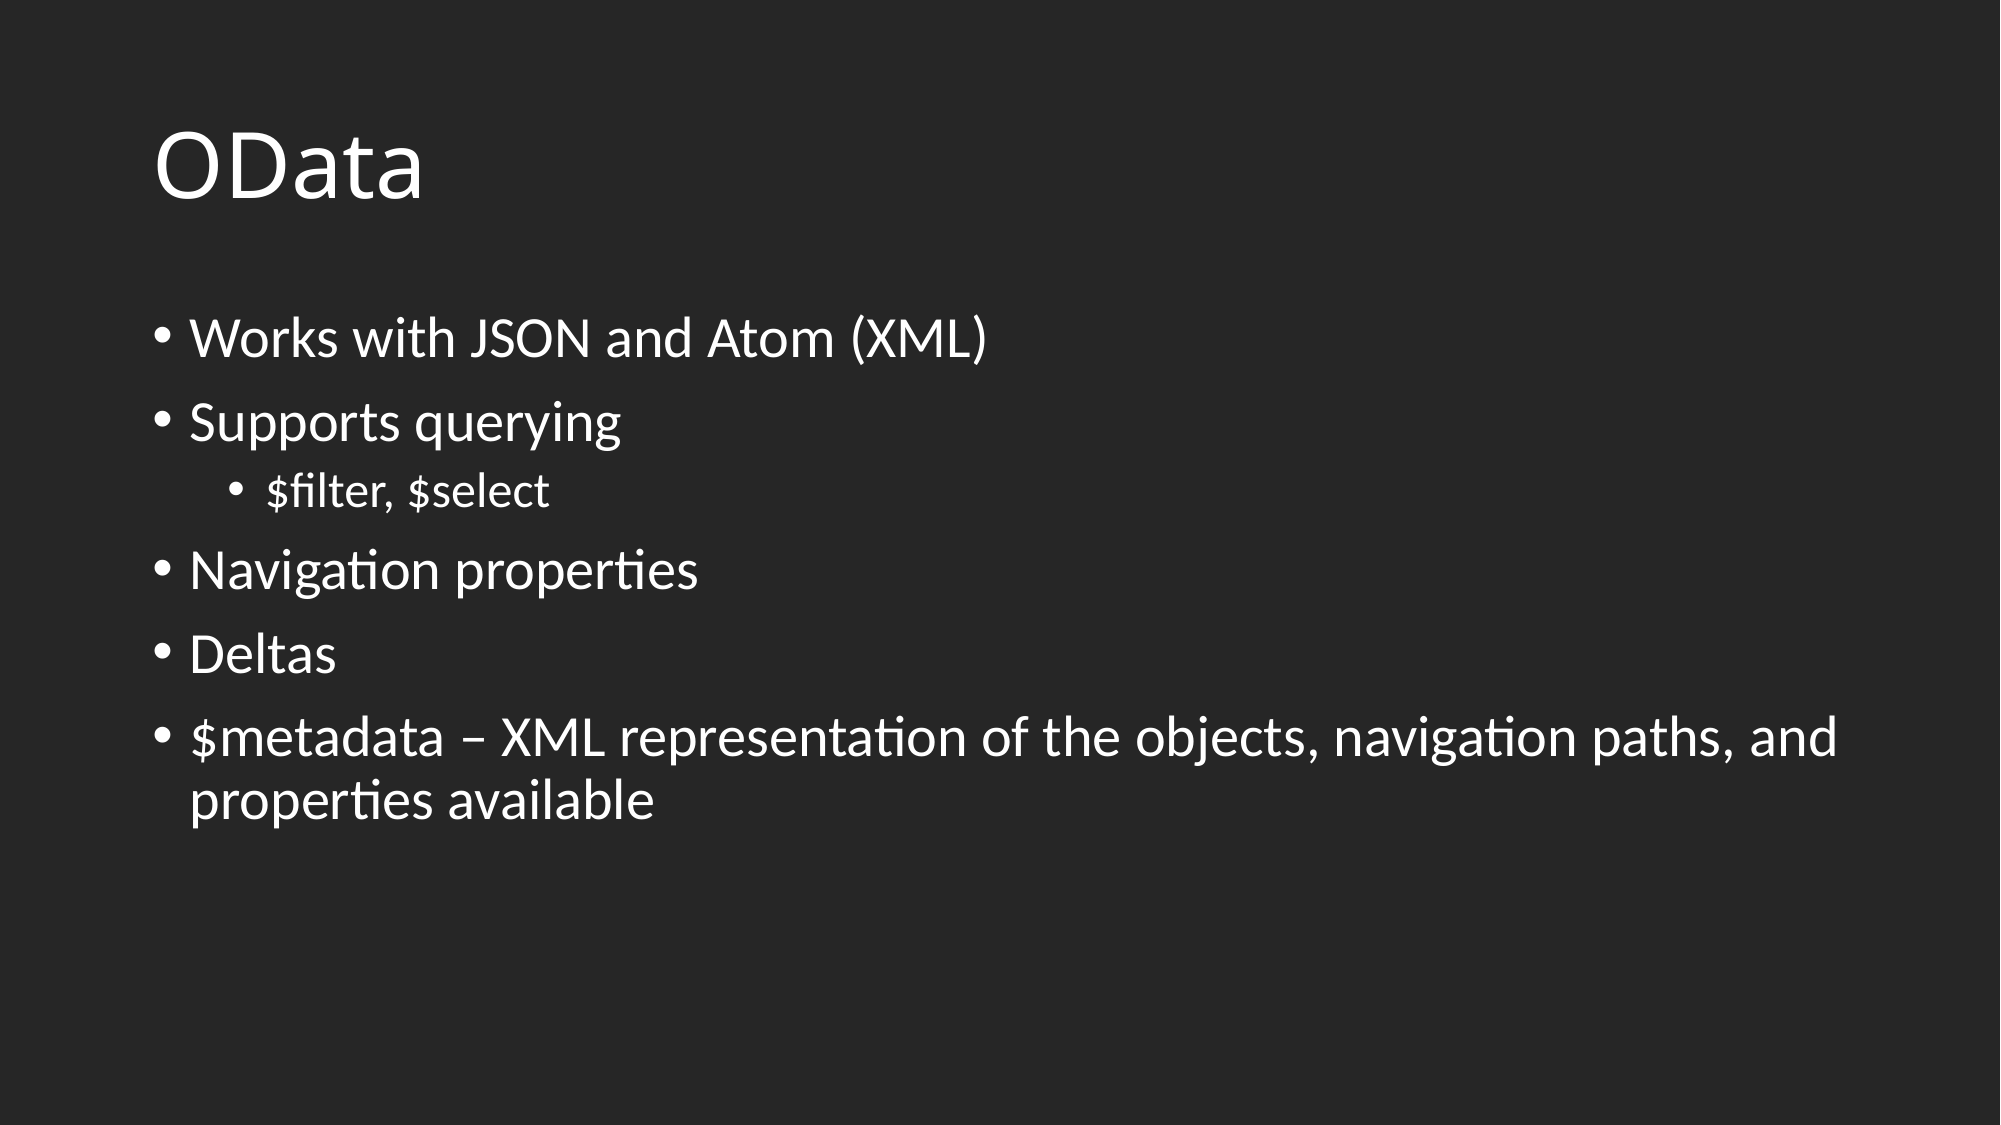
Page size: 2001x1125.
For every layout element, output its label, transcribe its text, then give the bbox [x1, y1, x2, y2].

list Works with JSON and Atom (XML) Supports querying $filter, $select Navigation properties Deltas $metadata – XML representation of the objects, navigation paths, and properties available [137, 299, 1863, 1014]
title OData [137, 59, 1863, 278]
